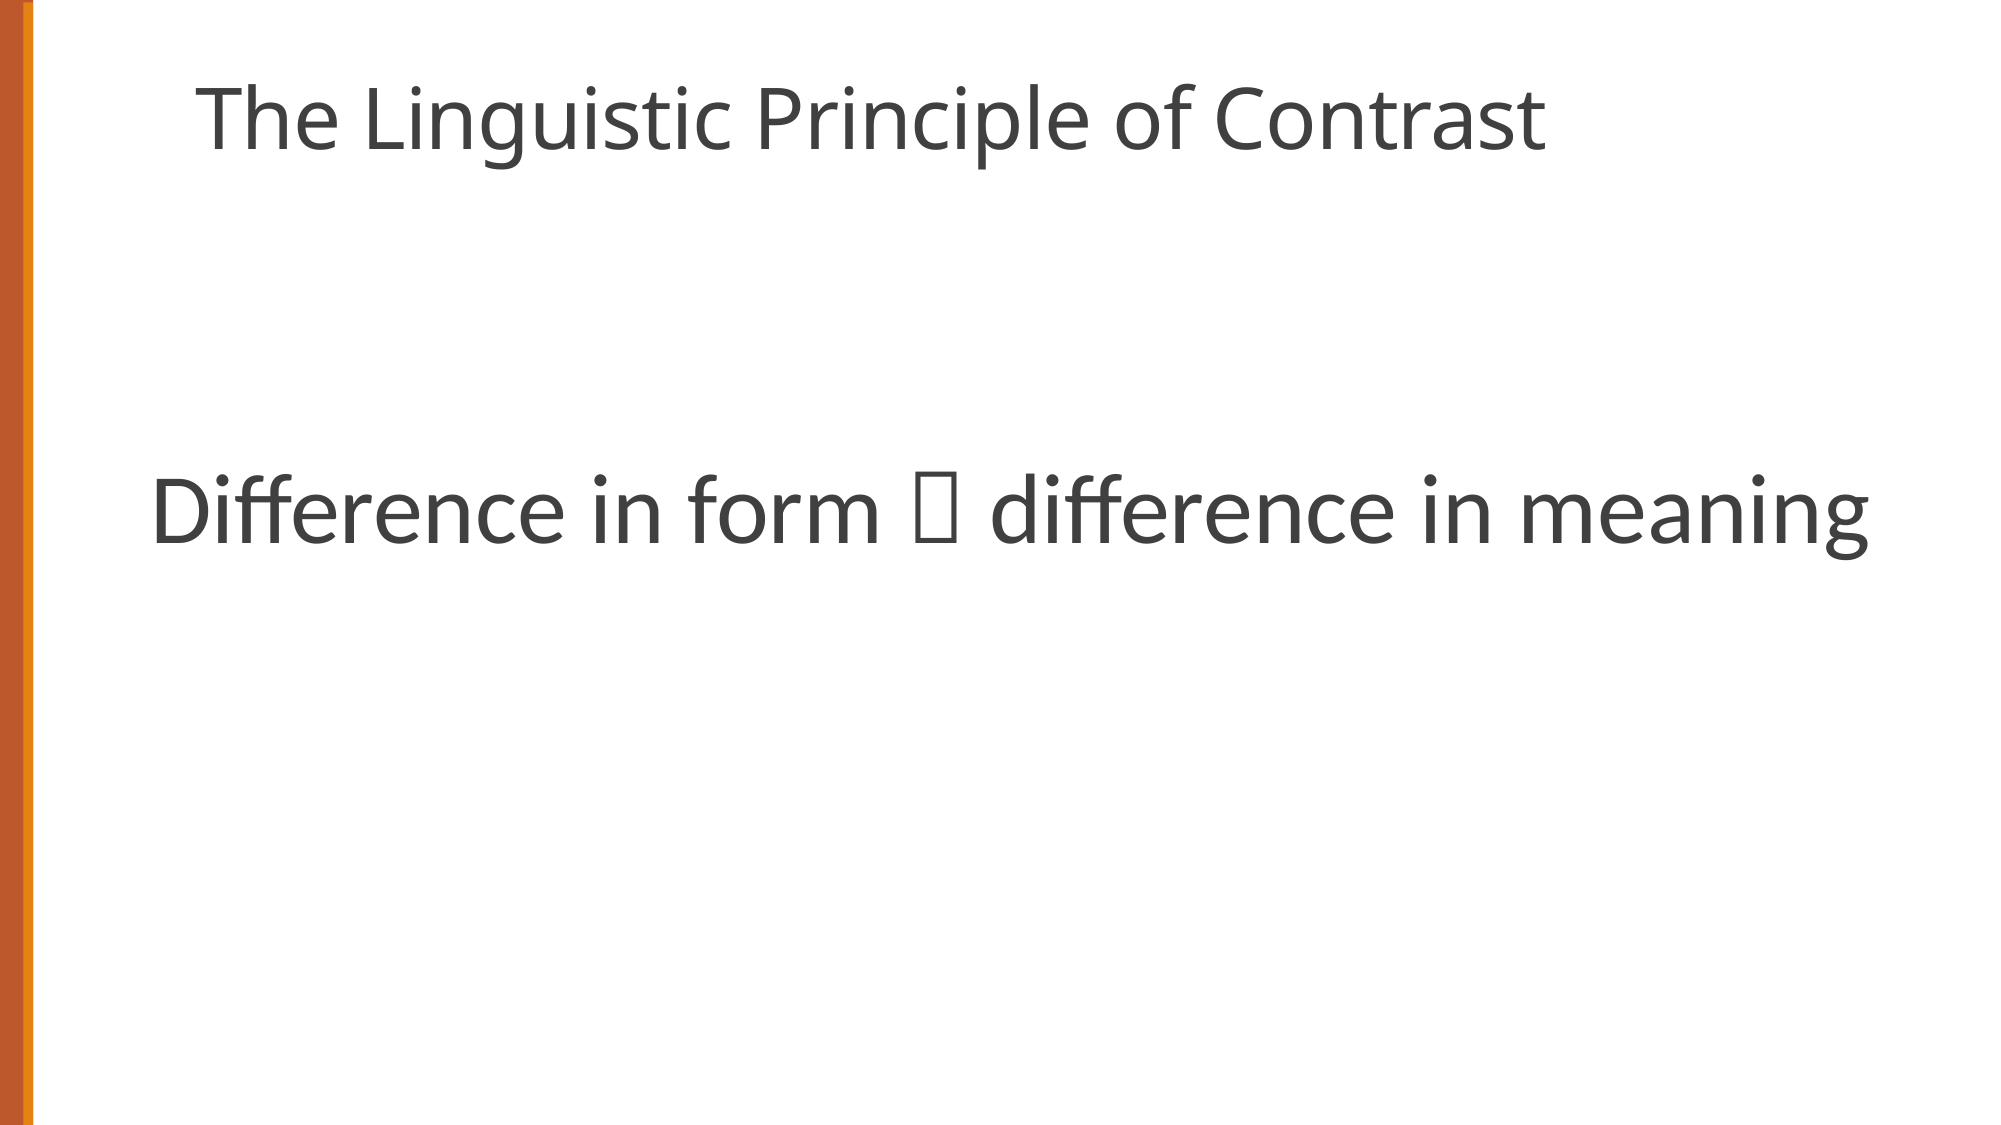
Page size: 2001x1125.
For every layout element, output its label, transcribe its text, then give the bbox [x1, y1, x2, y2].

list Difference in form  difference in meaning [150, 450, 1950, 963]
title The Linguistic Principle of Contrast [180, 26, 1830, 175]
